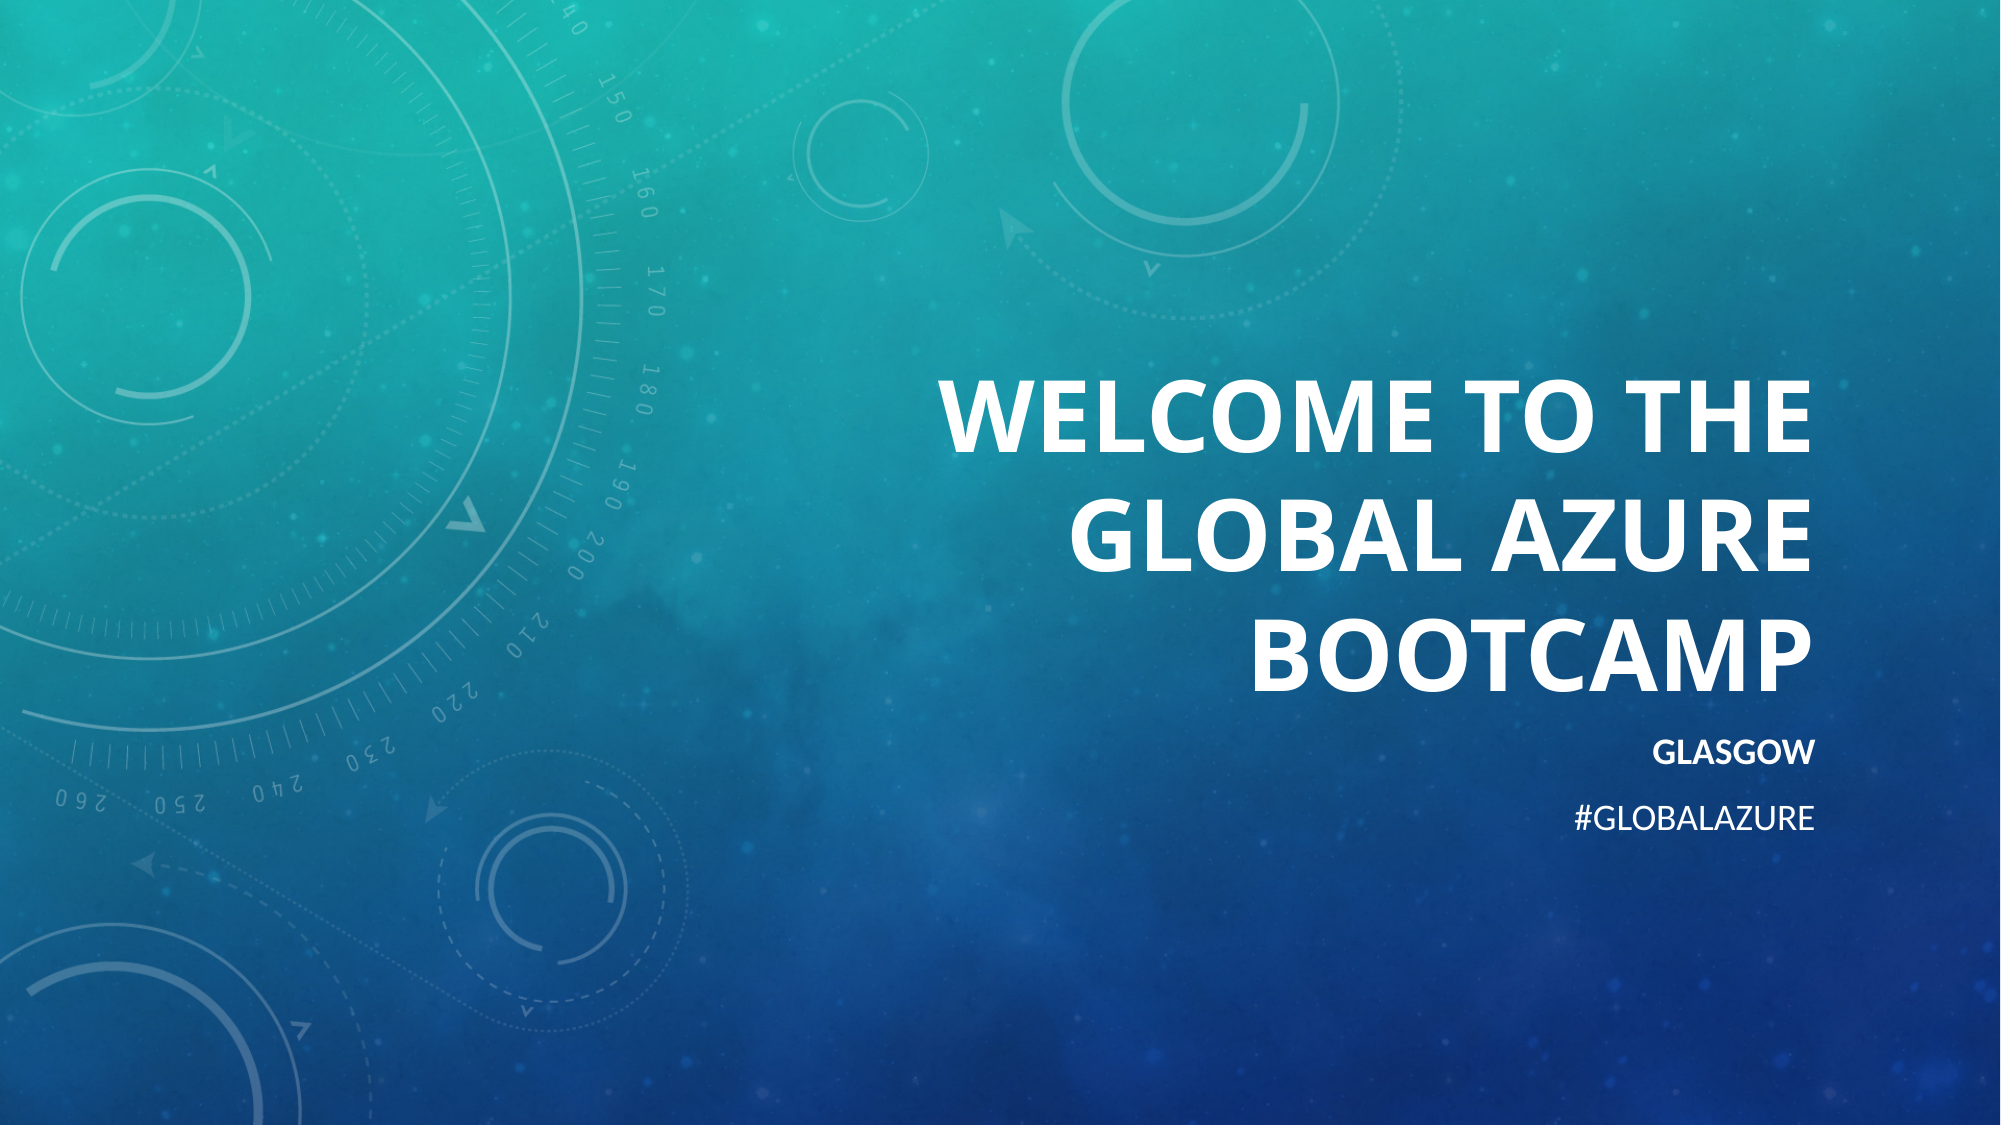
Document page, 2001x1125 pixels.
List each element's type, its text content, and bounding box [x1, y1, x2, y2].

picture [0, 0, 2001, 1125]
subtitle Glasgow #GlobalAzure [650, 719, 1831, 950]
title Welcome to the Global Azure Bootcamp [650, 322, 1831, 719]
